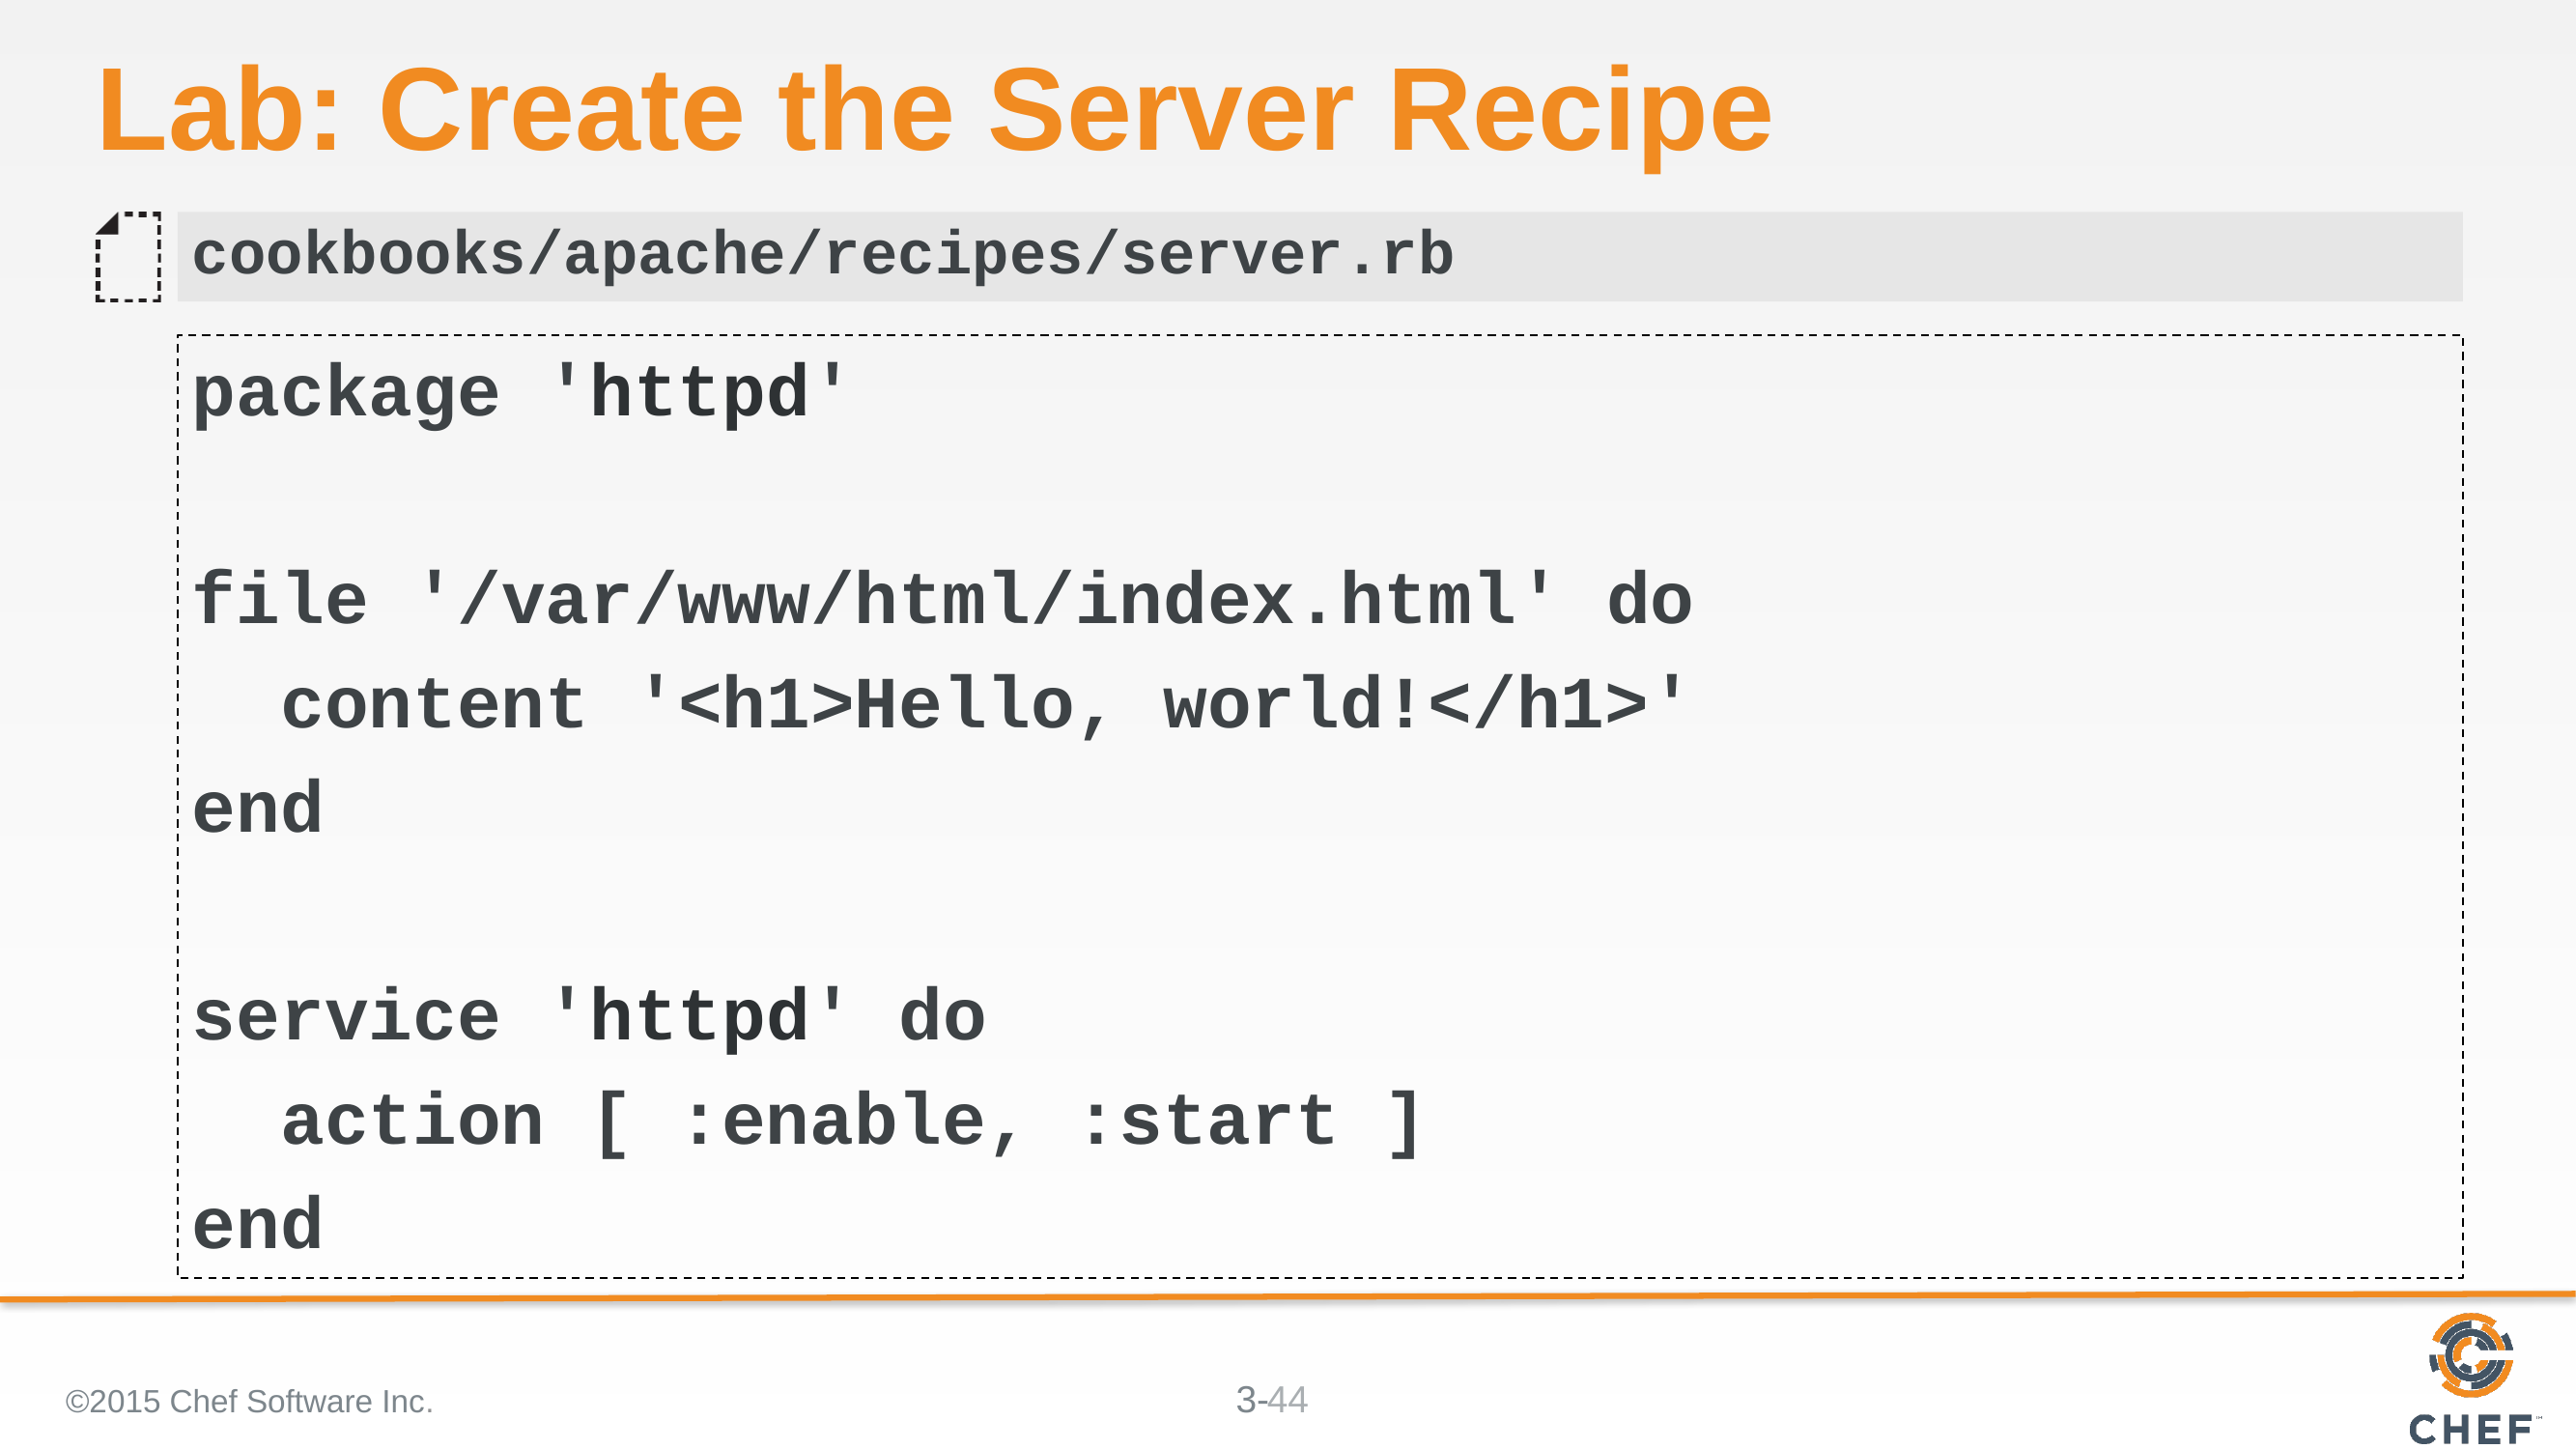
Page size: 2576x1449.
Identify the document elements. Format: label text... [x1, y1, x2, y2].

footer ©2015 Chef Software Inc. [51, 1359, 952, 1440]
slide_number 44 [998, 1359, 1578, 1437]
list cookbooks/apache/recipes/server.rb [177, 212, 2463, 302]
title Lab: Create the Server Recipe [96, 48, 2463, 180]
list package 'httpd' file '/var/www/html/index.html' do content '<h1>Hello, world!</h1>' end service 'httpd' do action [ :enable, :start ] end [177, 334, 2464, 1279]
picture [2399, 1297, 2550, 1449]
